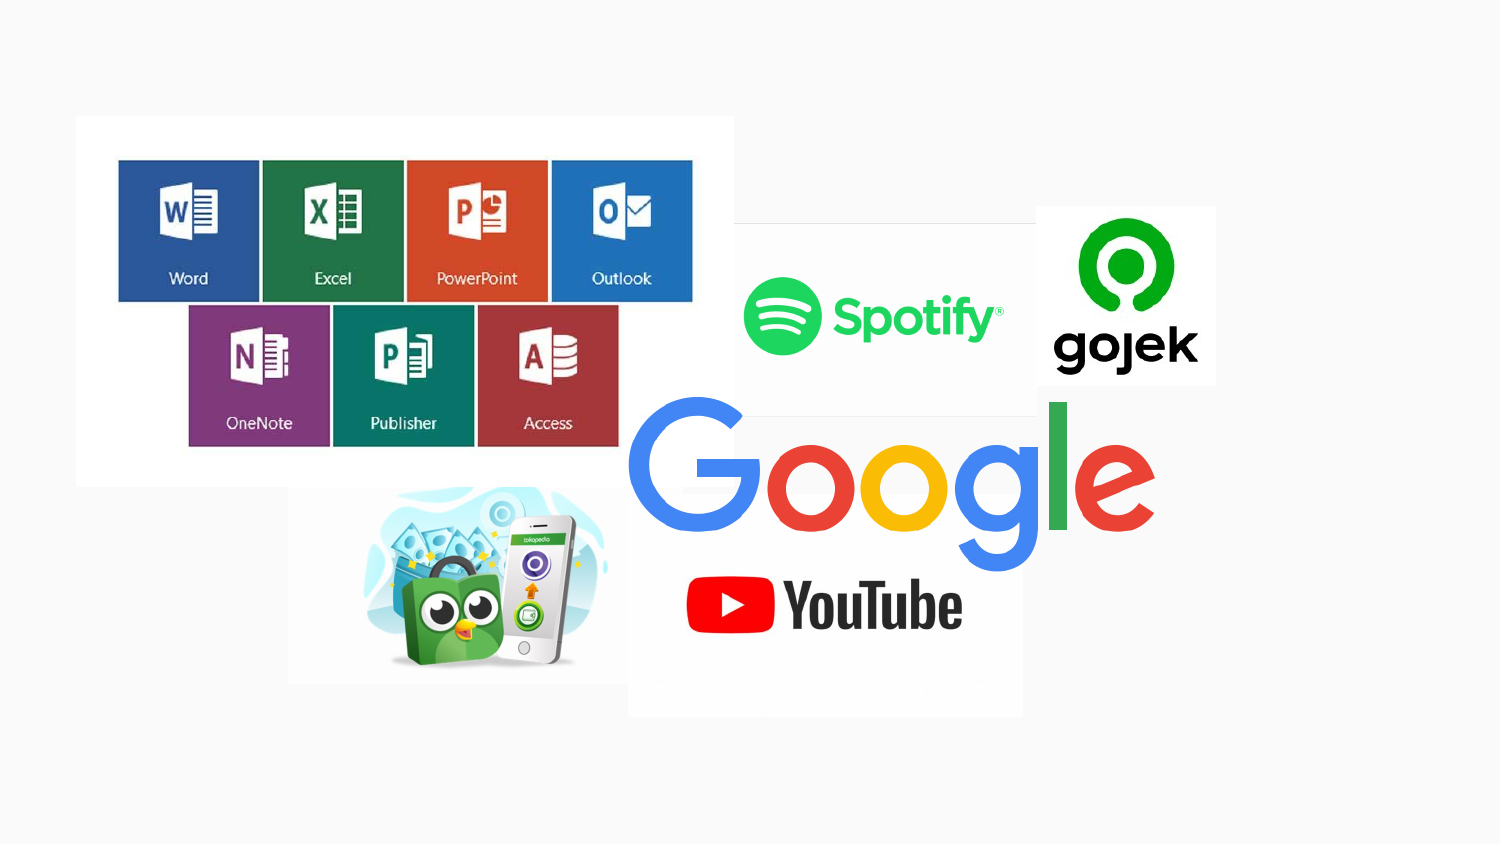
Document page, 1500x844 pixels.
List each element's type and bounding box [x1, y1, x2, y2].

picture [75, 116, 1216, 717]
